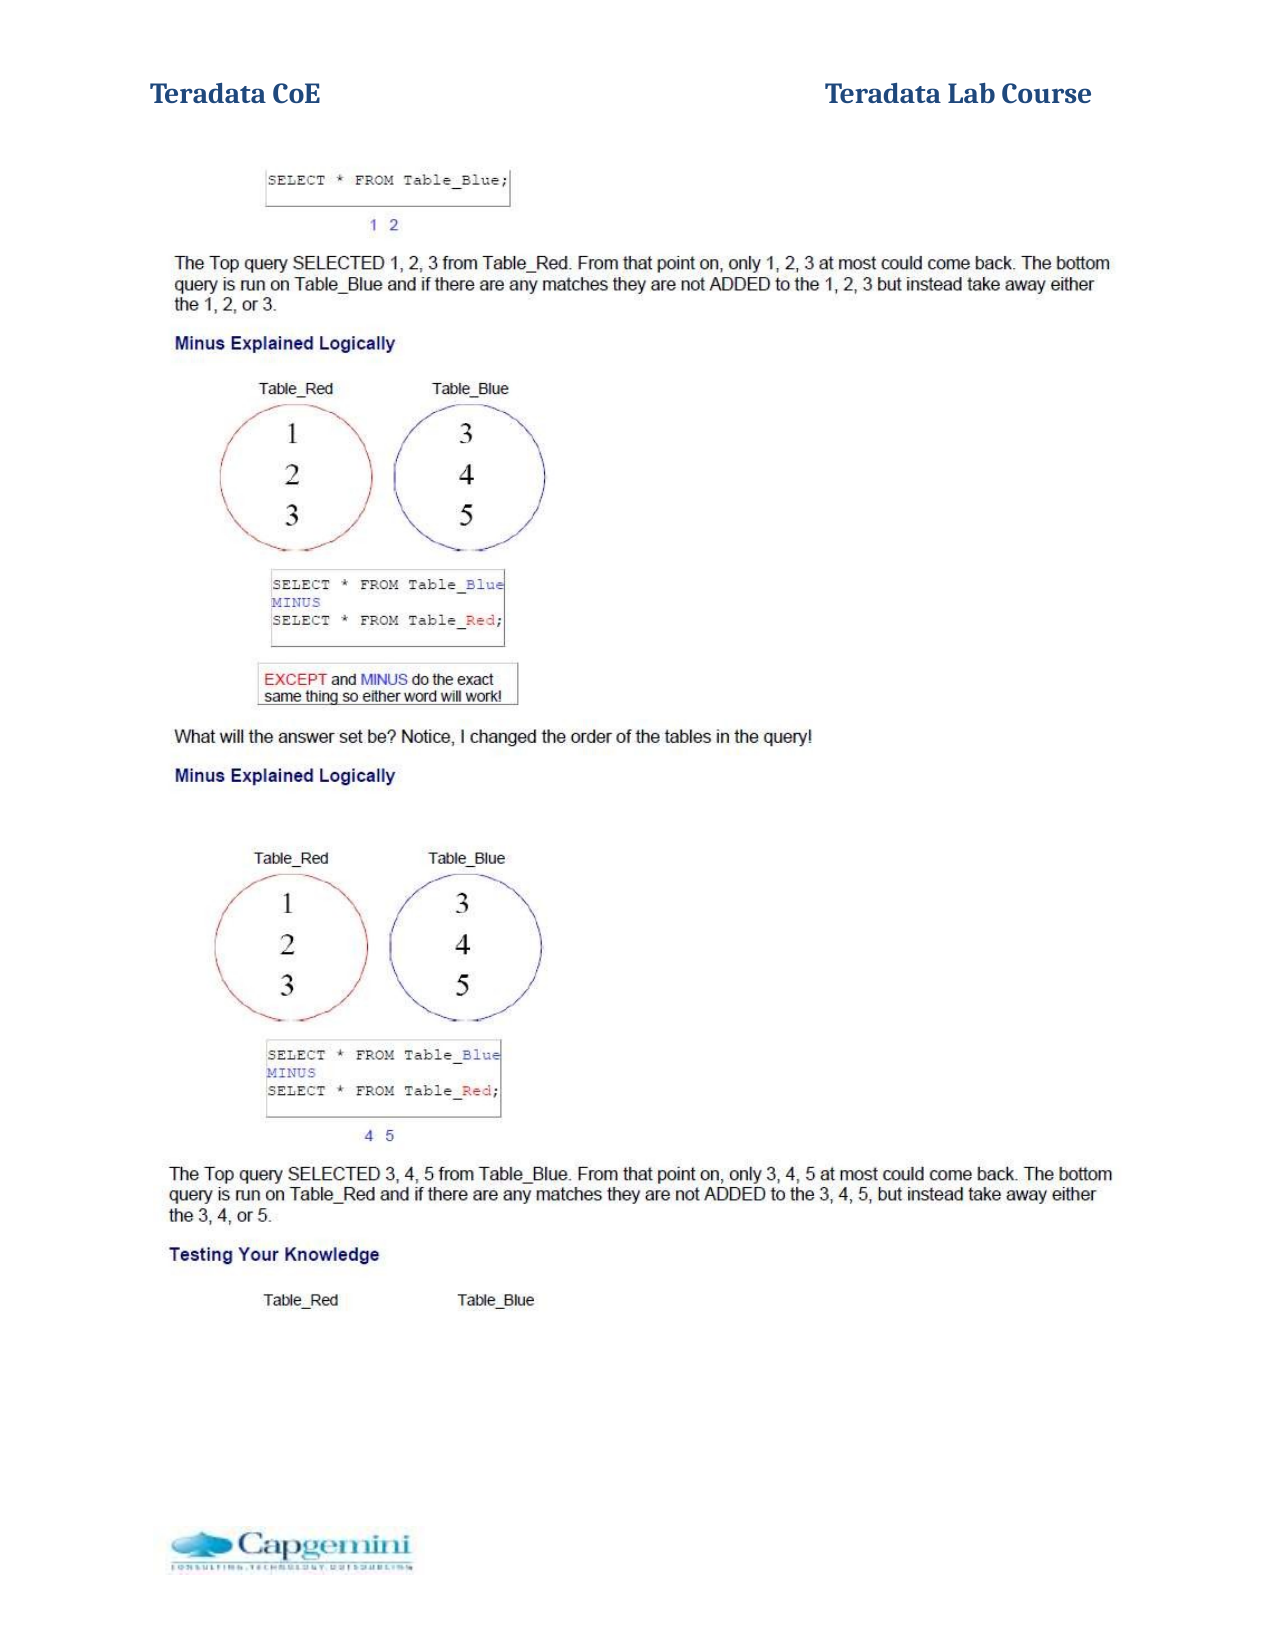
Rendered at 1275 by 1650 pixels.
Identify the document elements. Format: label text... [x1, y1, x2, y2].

text_box Teradata CoE [147, 76, 336, 111]
text_box Teradata Lab Course [823, 76, 1109, 111]
text_box [153, 150, 1129, 802]
text_box [153, 828, 1129, 1347]
text_box [153, 1526, 425, 1575]
